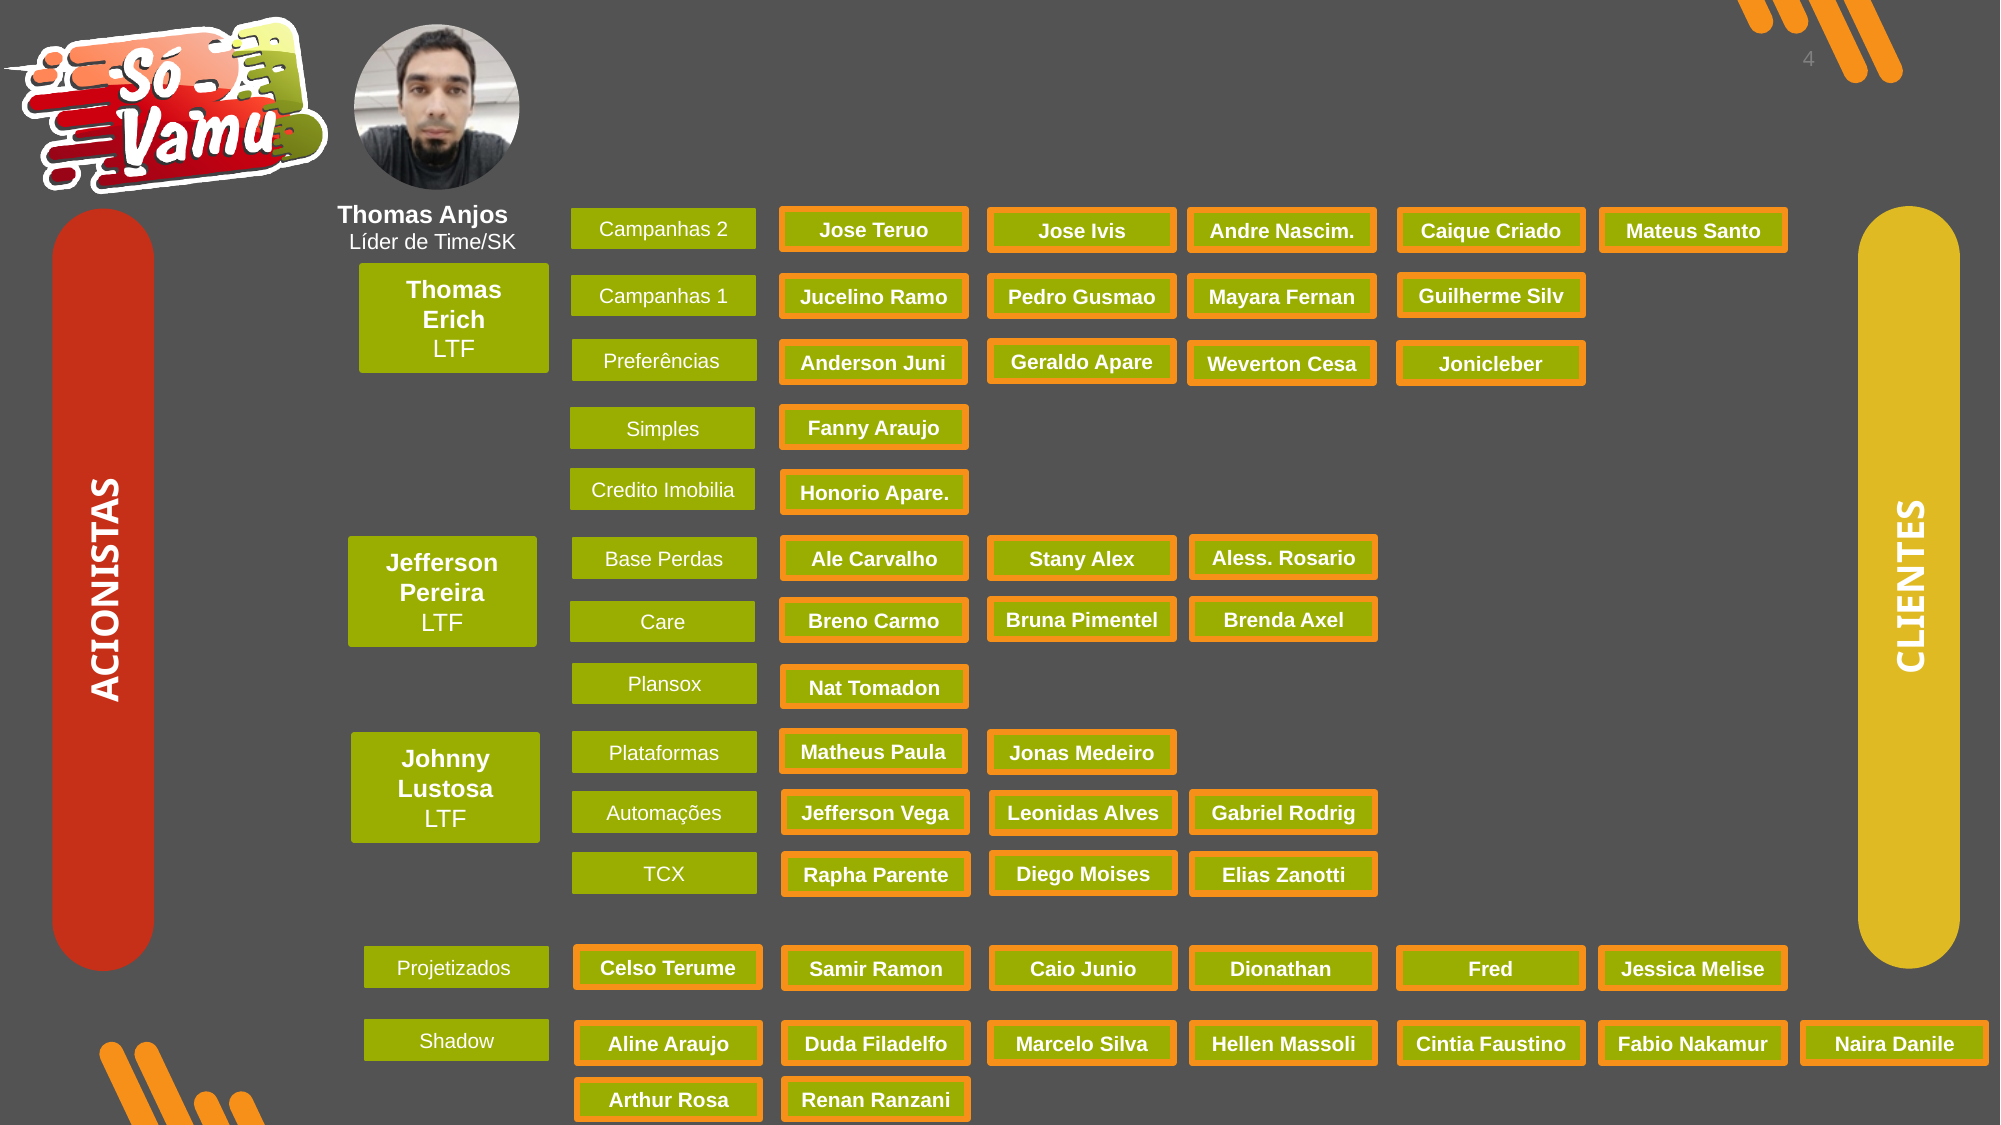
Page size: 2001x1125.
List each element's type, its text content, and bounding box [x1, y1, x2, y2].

text_box Fanny Araujo [780, 405, 967, 449]
text_box Rapha Parente [782, 852, 970, 896]
text_box Guilherme Silv [1398, 274, 1585, 317]
text_box Jose Ivis [988, 208, 1176, 252]
text_box Jonicleber [1397, 341, 1584, 385]
text_box Naira Danile [1801, 1021, 1988, 1065]
text_box Plataformas [571, 730, 758, 774]
text_box Breno Carmo [780, 598, 967, 642]
text_box Gabriel Rodrig [1190, 790, 1377, 834]
text_box Samir Ramon [783, 946, 970, 990]
text_box Jucelino Ramo [780, 274, 967, 318]
text_box Leonidas Alves [990, 791, 1177, 834]
text_box Jefferson Vega [782, 790, 969, 834]
text_box Duda Filadelfo [783, 1021, 970, 1065]
picture [4, 7, 341, 207]
text_box Hellen Massoli [1190, 1021, 1377, 1065]
text_box Preferências [571, 338, 758, 382]
text_box Jose Teruo [780, 207, 967, 251]
text_box Mateus Santo [1600, 208, 1787, 252]
text_box Ale Carvalho [781, 536, 968, 580]
text_box Fred [1397, 946, 1584, 990]
text_box CLIENTES [1858, 206, 1960, 969]
text_box Campanhas 2 [570, 206, 757, 250]
text_box Weverton Cesa [1189, 341, 1376, 385]
text_box Celso Terume [574, 945, 762, 989]
text_box Jonas Medeiro [988, 730, 1176, 774]
text_box Aless. Rosario [1190, 535, 1377, 579]
text_box Campanhas 1 [570, 274, 757, 317]
text_box Care [569, 600, 757, 643]
text_box Mayara Fernan [1189, 274, 1376, 318]
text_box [322, 24, 543, 265]
text_box Aline Araujo [575, 1021, 762, 1065]
text_box Arthur Rosa [575, 1078, 762, 1121]
text_box Plansox [571, 662, 758, 705]
text_box Jefferson Pereira LTF [349, 537, 536, 646]
text_box Fabio Nakamur [1599, 1021, 1787, 1065]
text_box Marcelo Silva [988, 1021, 1176, 1065]
text_box Bruna Pimentel [988, 597, 1176, 641]
text_box Cintia Faustino [1398, 1021, 1585, 1065]
text_box Stany Alex [988, 536, 1176, 580]
text_box Jessica Melise [1599, 946, 1787, 990]
text_box Caio Junio [990, 946, 1177, 990]
text_box Caique Criado [1398, 208, 1585, 252]
text_box Honorio Apare. [781, 470, 968, 514]
text_box Elias Zanotti [1190, 852, 1377, 896]
text_box Shadow [363, 1018, 550, 1062]
text_box Automações [571, 790, 758, 834]
text_box ACIONISTAS [52, 208, 155, 972]
text_box Johnny Lustosa LTF [352, 733, 539, 842]
text_box Anderson Juni [780, 340, 967, 384]
text_box Geraldo Apare [988, 339, 1176, 383]
text_box Nat Tomadon [781, 665, 968, 708]
text_box Simples [569, 406, 757, 450]
text_box Andre Nascim. [1189, 208, 1376, 252]
text_box Brenda Axel [1190, 597, 1377, 641]
text_box Credito Imobilia [569, 467, 757, 511]
text_box Projetizados [363, 945, 550, 989]
text_box Diego Moises [990, 851, 1177, 895]
text_box Matheus Paula [780, 729, 967, 773]
text_box TCX [571, 851, 758, 895]
text_box Dionathan [1190, 946, 1377, 990]
text_box Renan Ranzani [782, 1077, 970, 1121]
slide_number 4 [1793, 37, 1823, 79]
text_box Thomas Erich LTF [360, 264, 548, 372]
text_box Pedro Gusmao [988, 274, 1176, 318]
text_box Base Perdas [571, 536, 758, 580]
